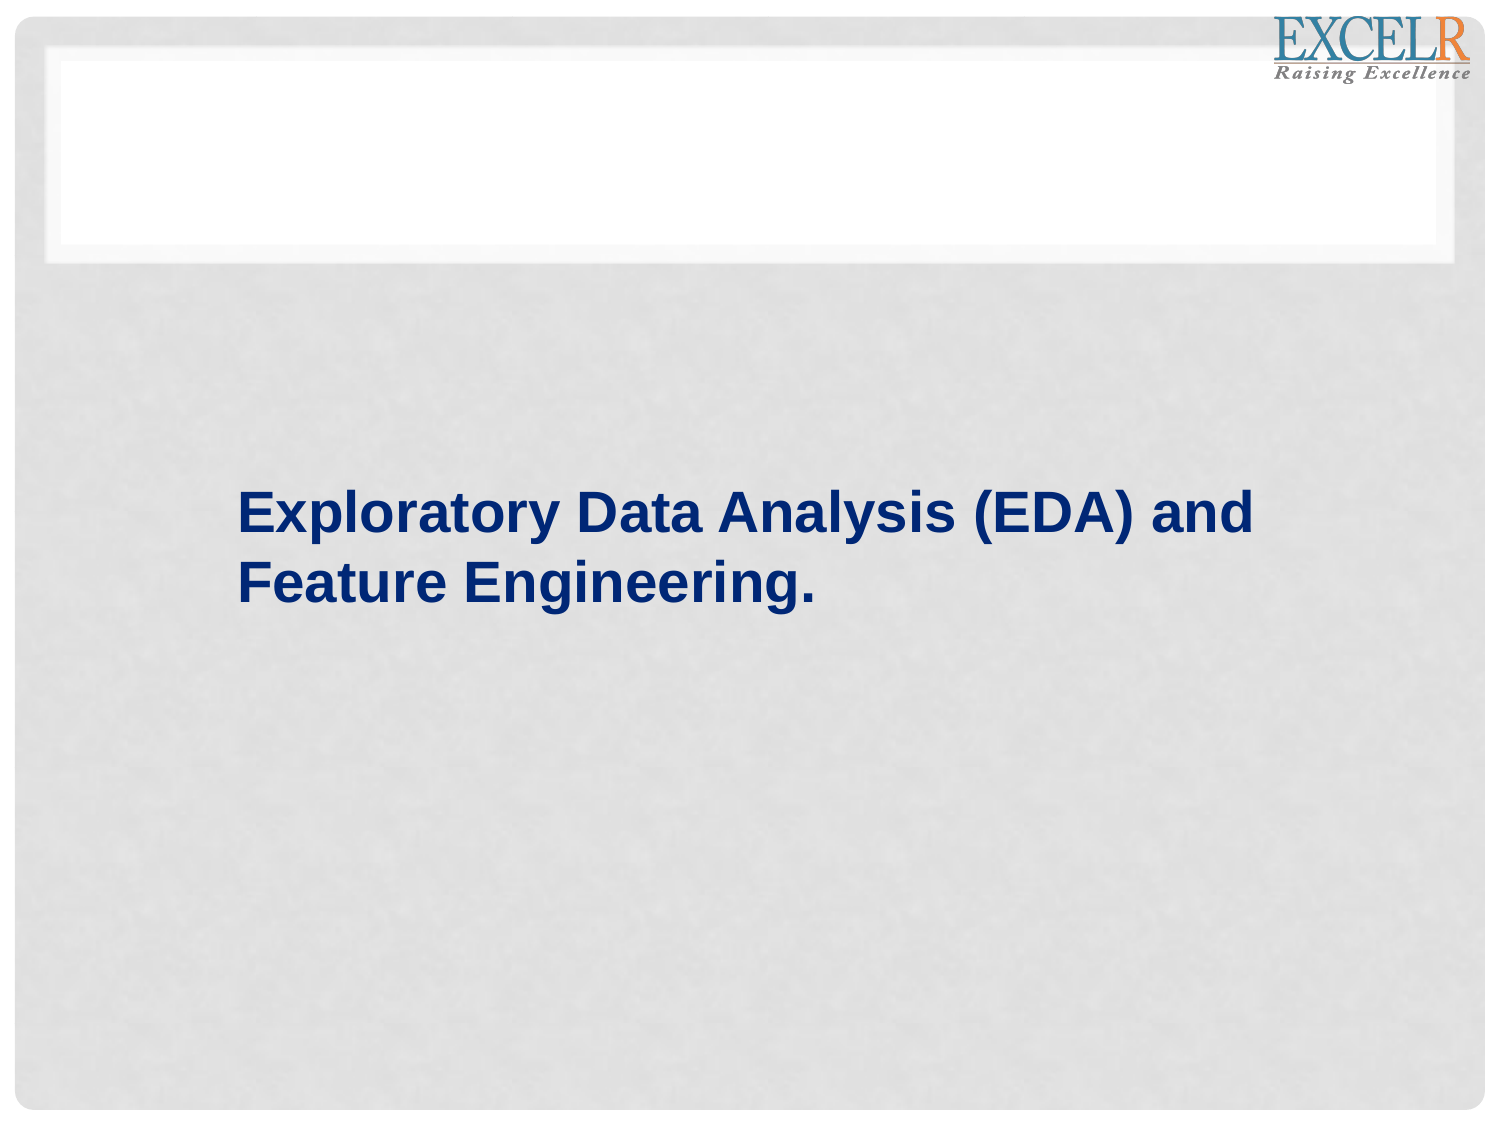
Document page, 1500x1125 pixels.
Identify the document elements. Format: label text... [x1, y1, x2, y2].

text_box Exploratory Data Analysis (EDA) and Feature Engineering. [222, 466, 1278, 622]
picture [1274, 16, 1470, 85]
